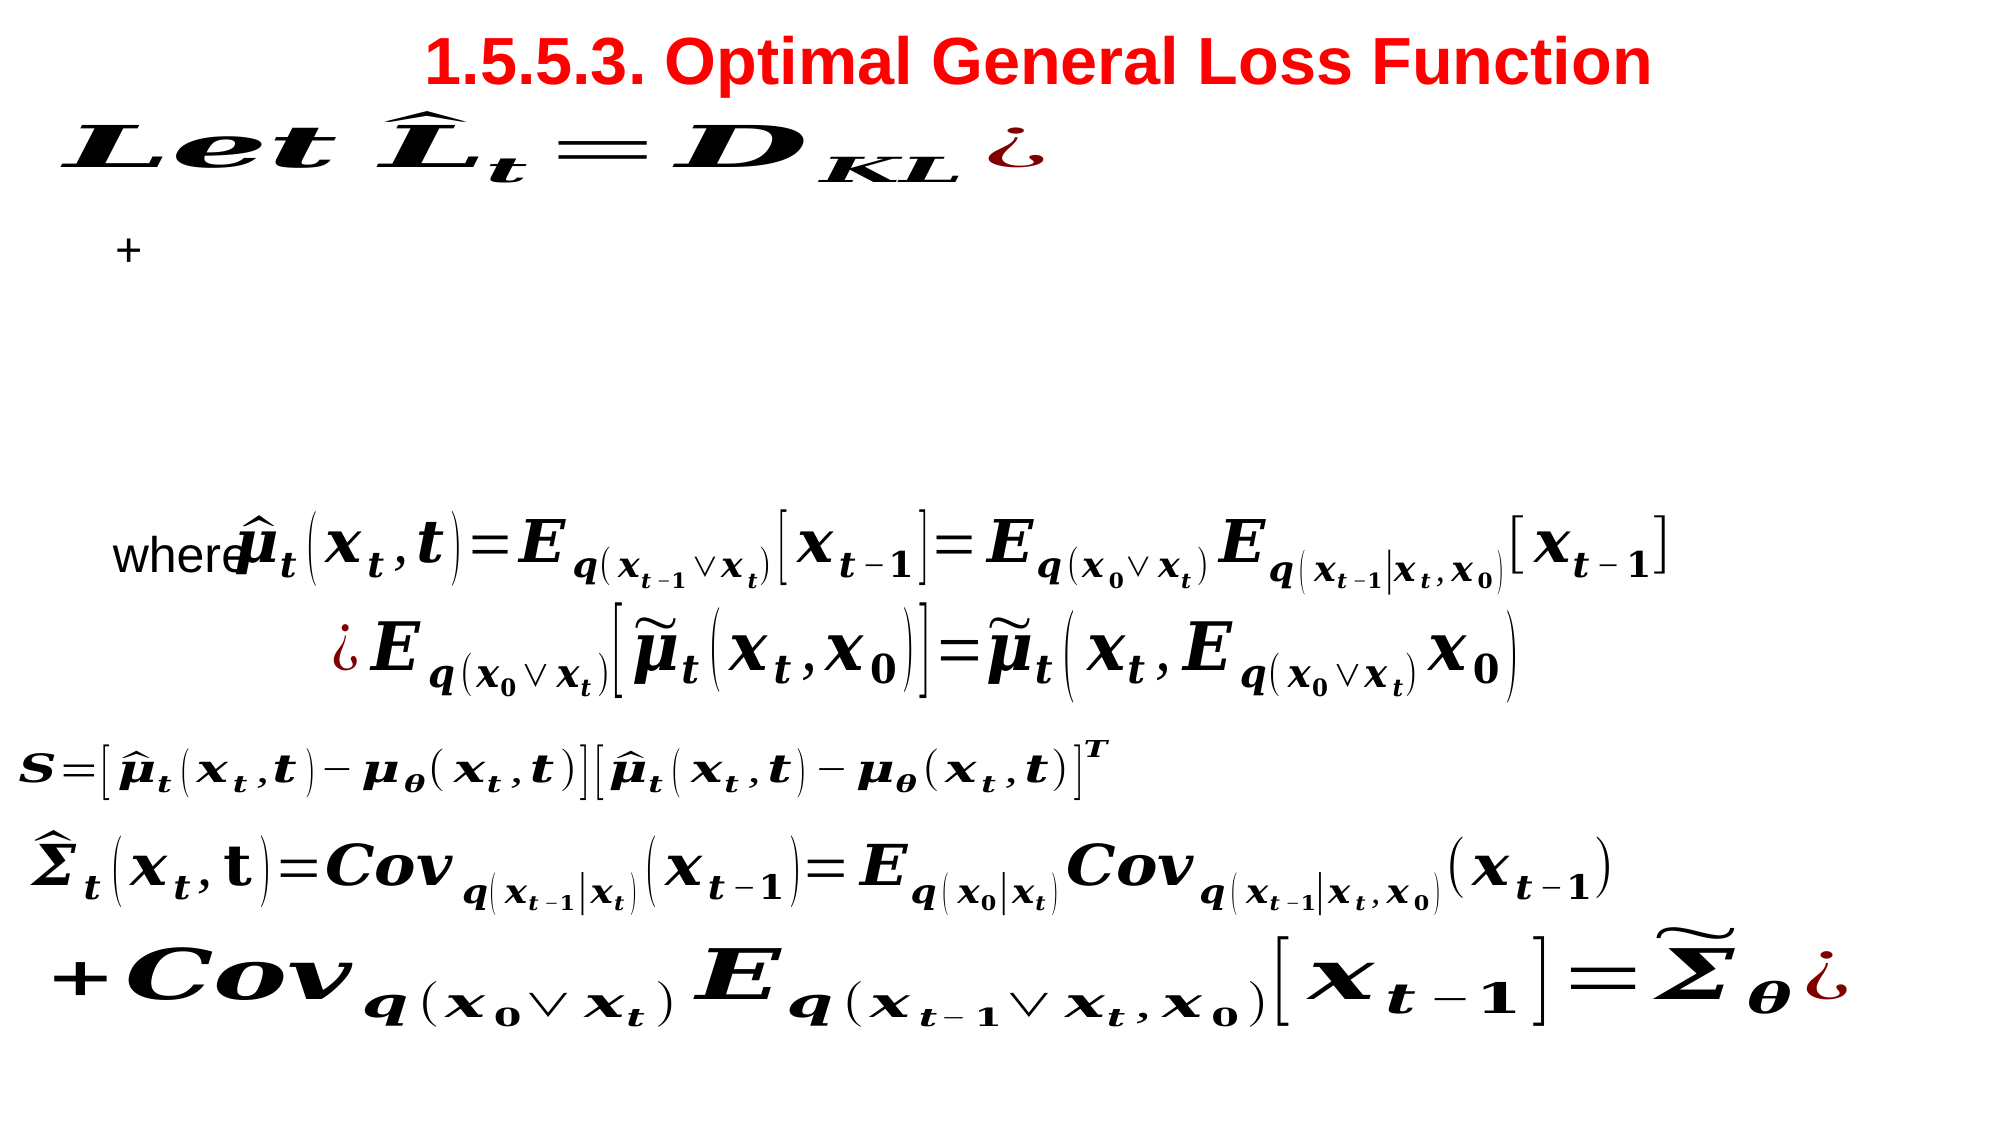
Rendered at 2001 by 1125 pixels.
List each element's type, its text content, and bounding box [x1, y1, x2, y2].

text_box 1.5.5.3. Optimal General Loss Function [410, 10, 1704, 106]
text_box where [98, 515, 1457, 591]
